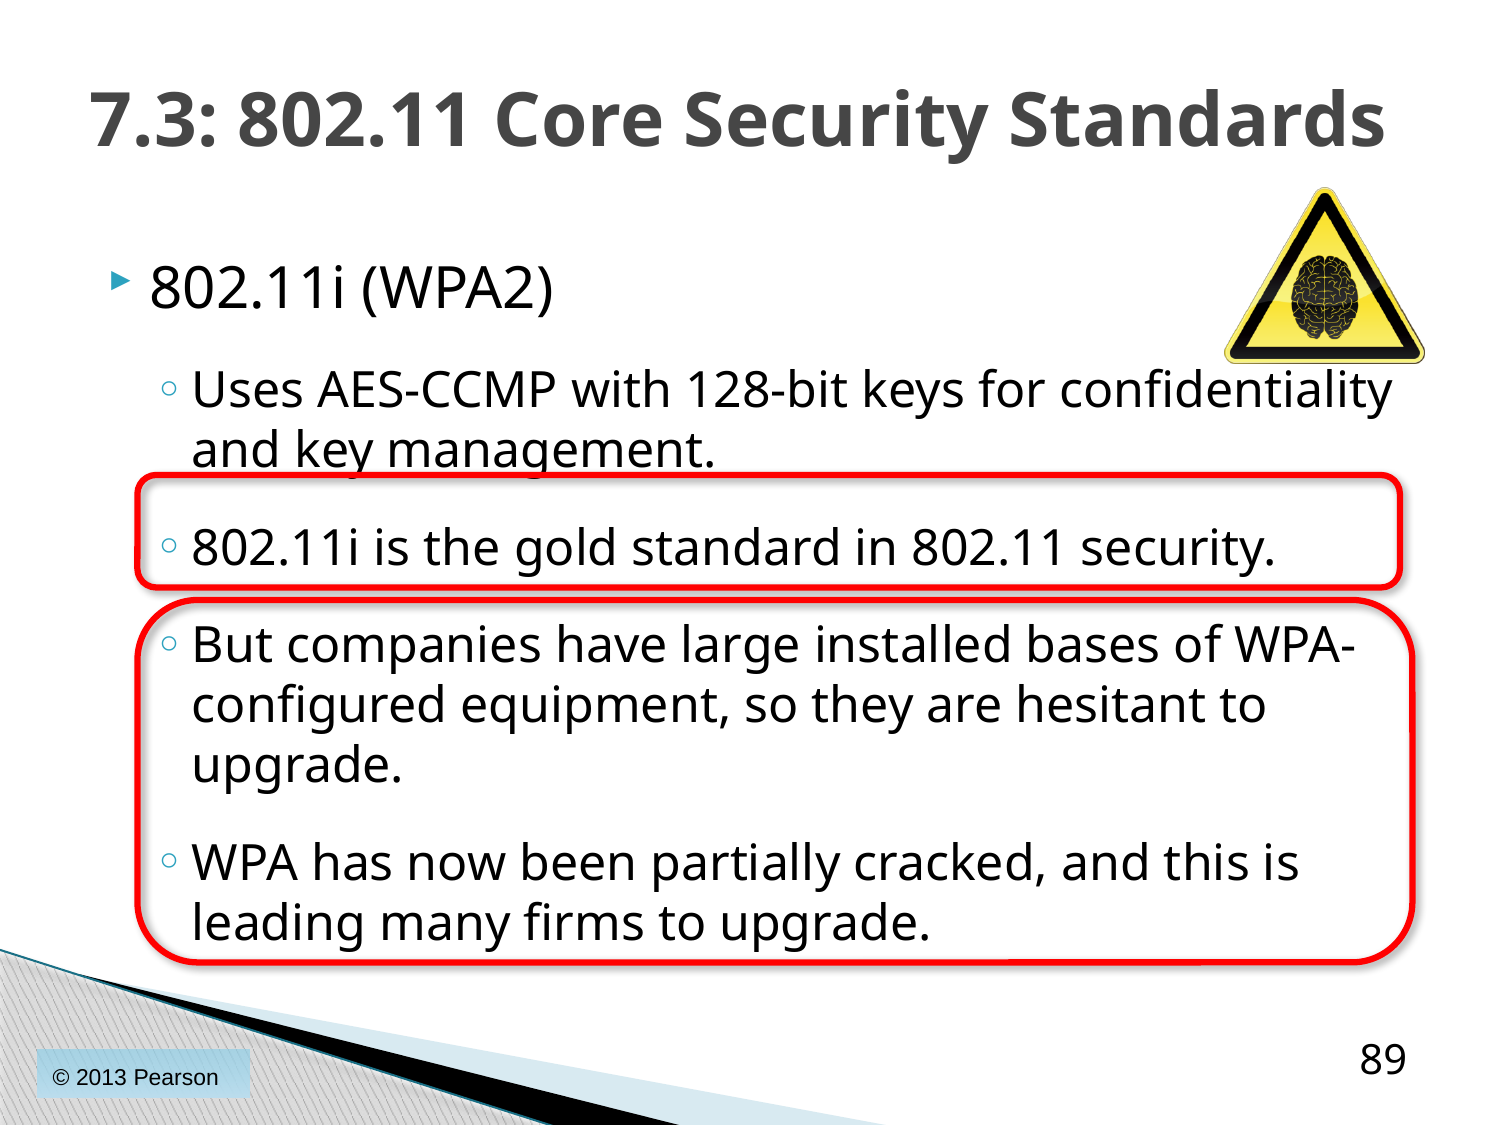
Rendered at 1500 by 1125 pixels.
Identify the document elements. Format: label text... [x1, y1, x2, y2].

list 802.11i (WPA2) Uses AES-CCMP with 128-bit keys for confidentiality and key management. 802.11i is the gold standard in 802.11 security. But companies have large installed bases of WPA-configured equipment, so they are hesitant to upgrade. WPA has now been partially cracked, and this is leading many firms to upgrade. [74, 242, 1426, 986]
footer © 2013 Pearson [37, 1050, 250, 1098]
picture [1224, 187, 1426, 364]
text_box [132, 595, 1417, 967]
text_box [132, 470, 1405, 592]
title 7.3: 802.11 Core Security Standards [75, 45, 1425, 188]
slide_number 89 [1287, 1037, 1423, 1098]
